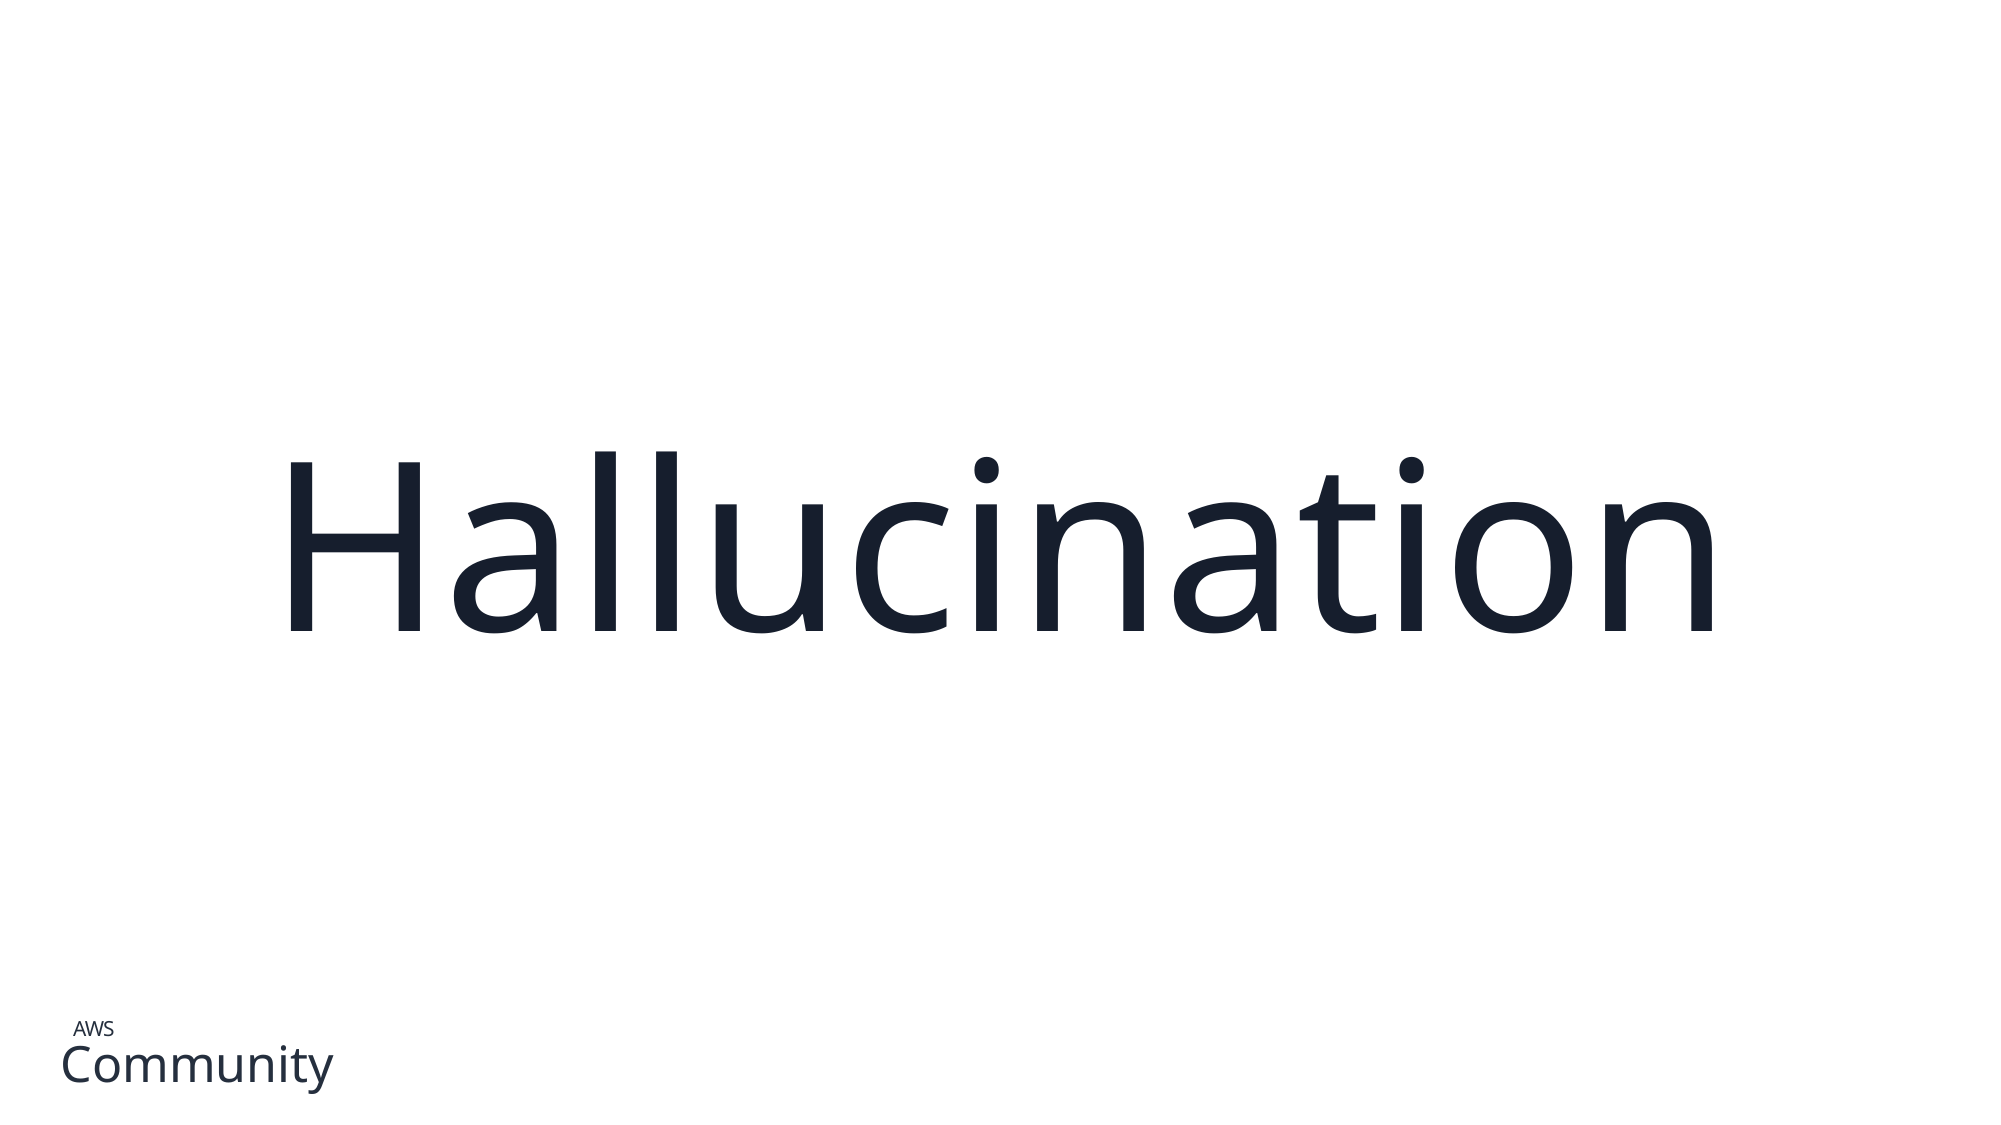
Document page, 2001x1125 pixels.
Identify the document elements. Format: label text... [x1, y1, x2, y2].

text_box Hallucination [249, 387, 1750, 686]
